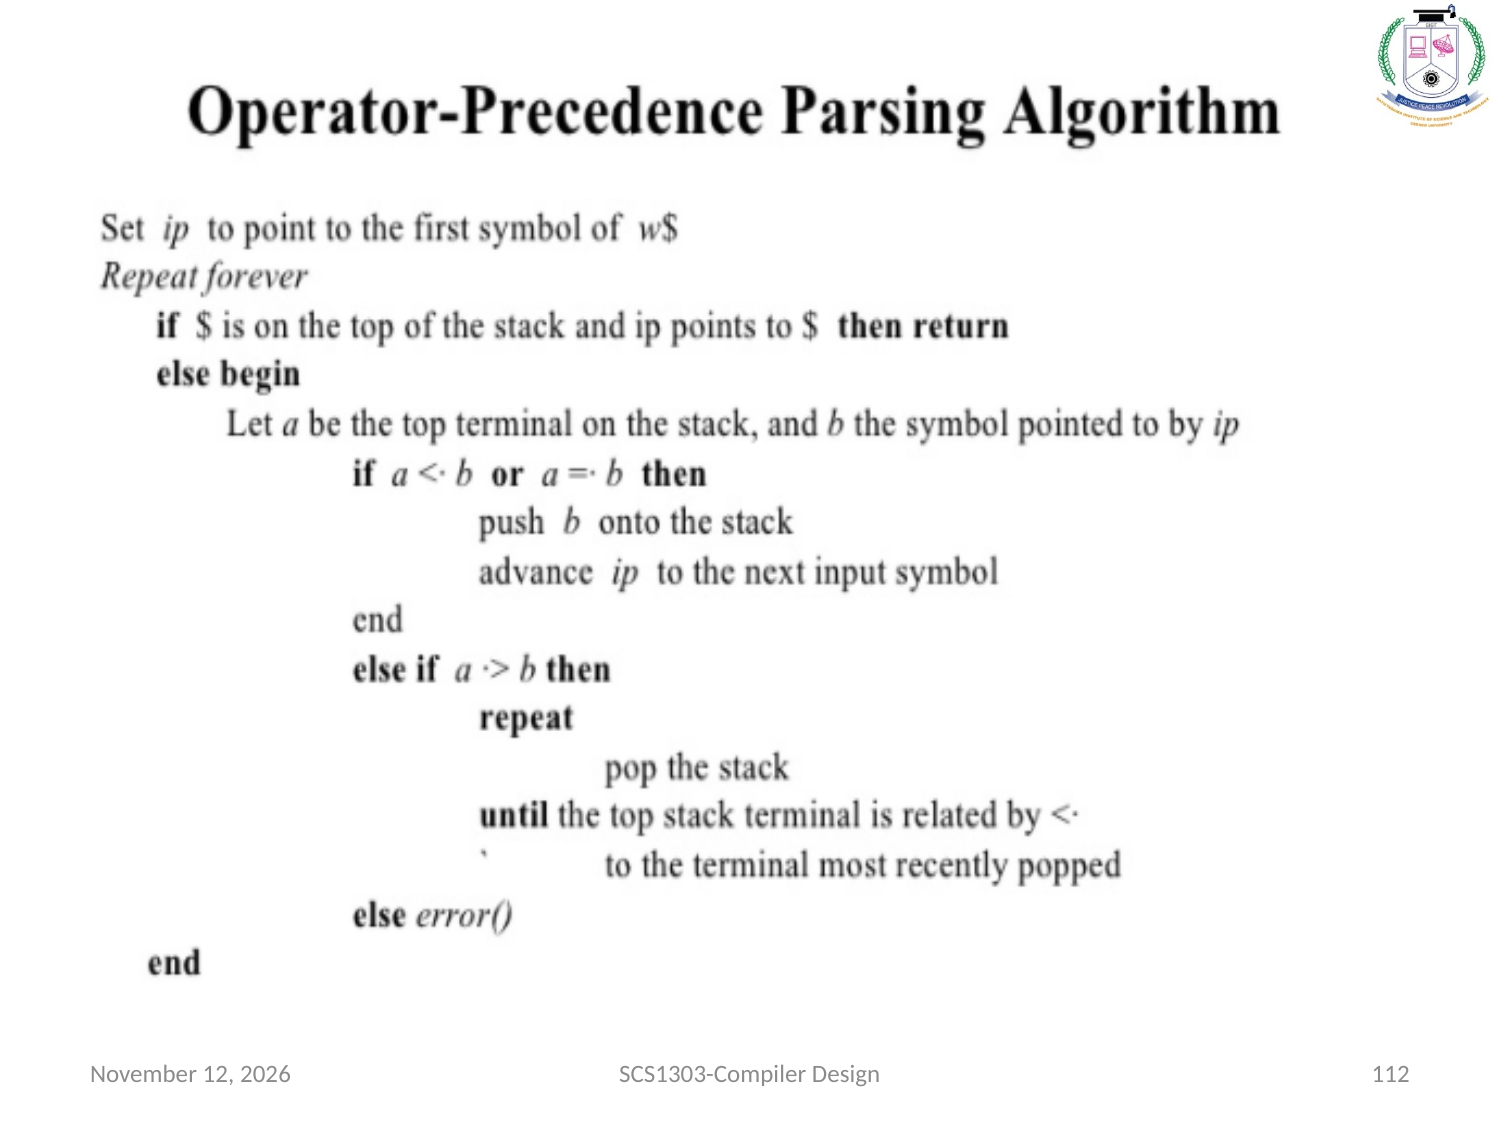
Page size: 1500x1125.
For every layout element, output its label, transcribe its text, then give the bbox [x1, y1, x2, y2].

slide_number 112 [1074, 1042, 1425, 1103]
footer SCS1303-Compiler Design [512, 1042, 988, 1103]
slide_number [75, 1042, 425, 1103]
picture [1361, 0, 1500, 129]
picture [58, 46, 1337, 1008]
